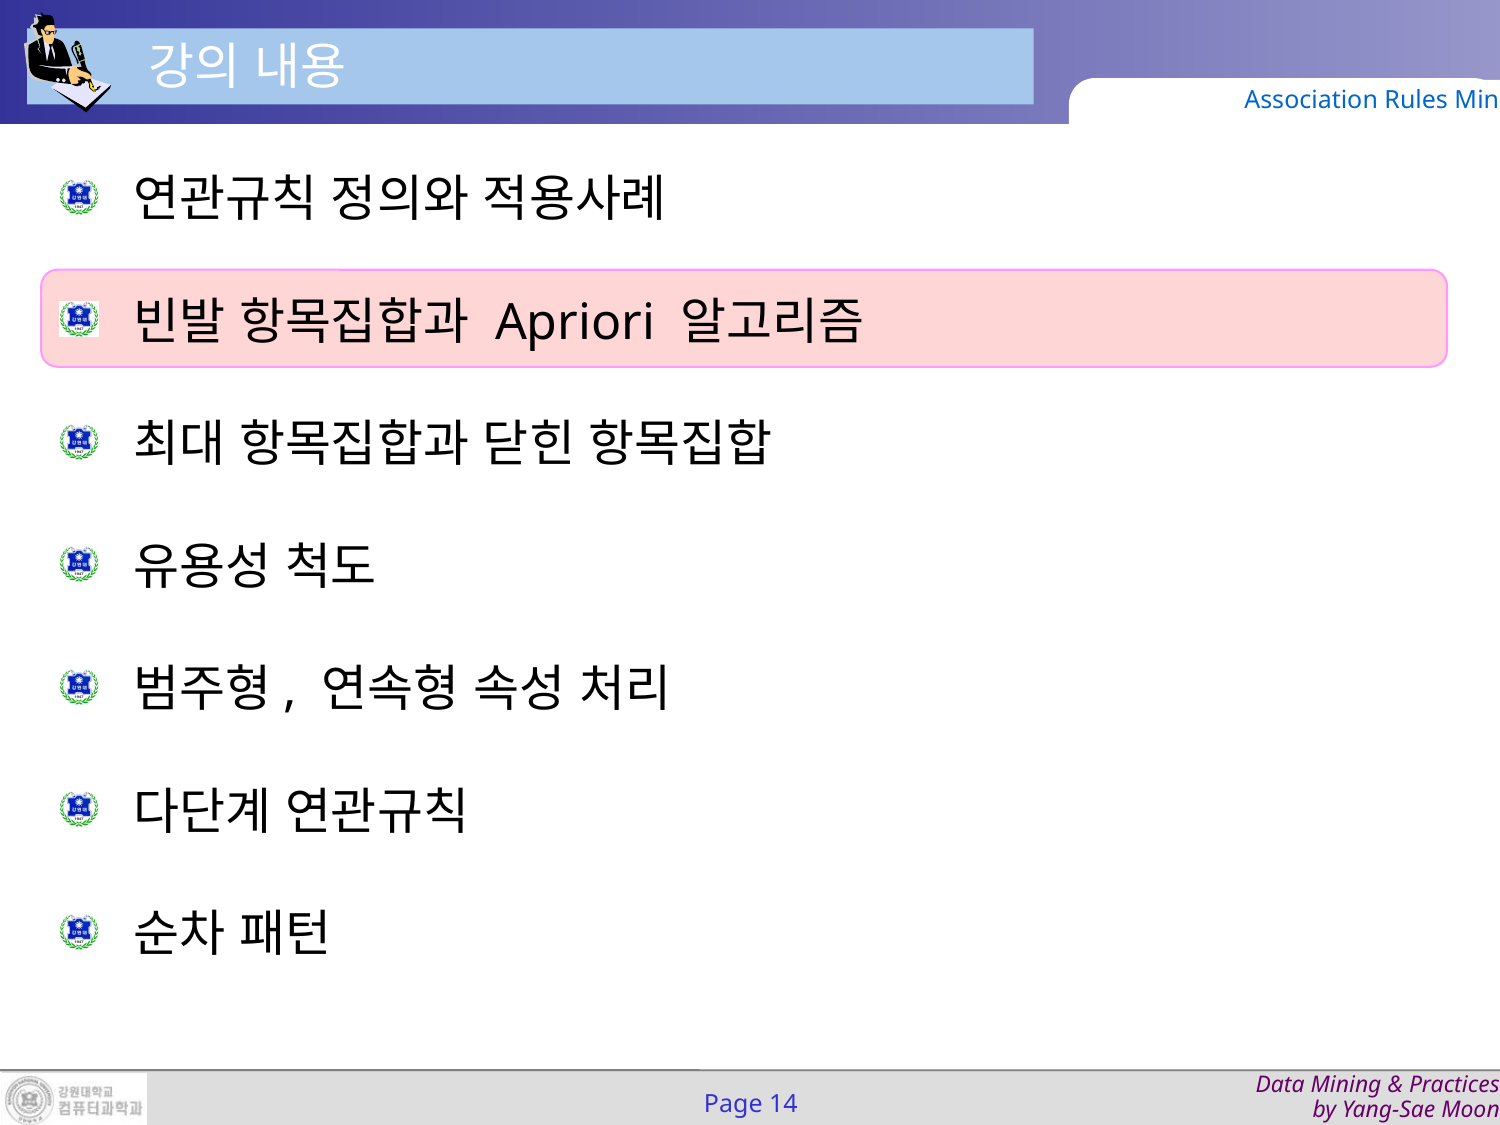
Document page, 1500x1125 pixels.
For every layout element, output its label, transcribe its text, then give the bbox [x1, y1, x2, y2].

text_box 강의 내용 [133, 26, 880, 102]
picture [59, 914, 99, 950]
slide_number Page 14 [682, 1079, 819, 1124]
picture [59, 424, 99, 460]
text_box Association Rules Mining [1142, 78, 1500, 120]
picture [59, 301, 99, 337]
picture [59, 669, 99, 705]
text_box [41, 270, 53, 367]
picture [2, 1073, 147, 1125]
picture [59, 546, 99, 582]
text_box 연관규칙 정의와 적용사례 빈발 항목집합과 Apriori 알고리즘 최대 항목집합과 닫힌 항목집합 유용성 척도 범주형, 연속형 속성 처리 다단계 연관규칙 순차 패턴 [53, 160, 1459, 968]
picture [59, 791, 99, 827]
picture [59, 179, 99, 215]
